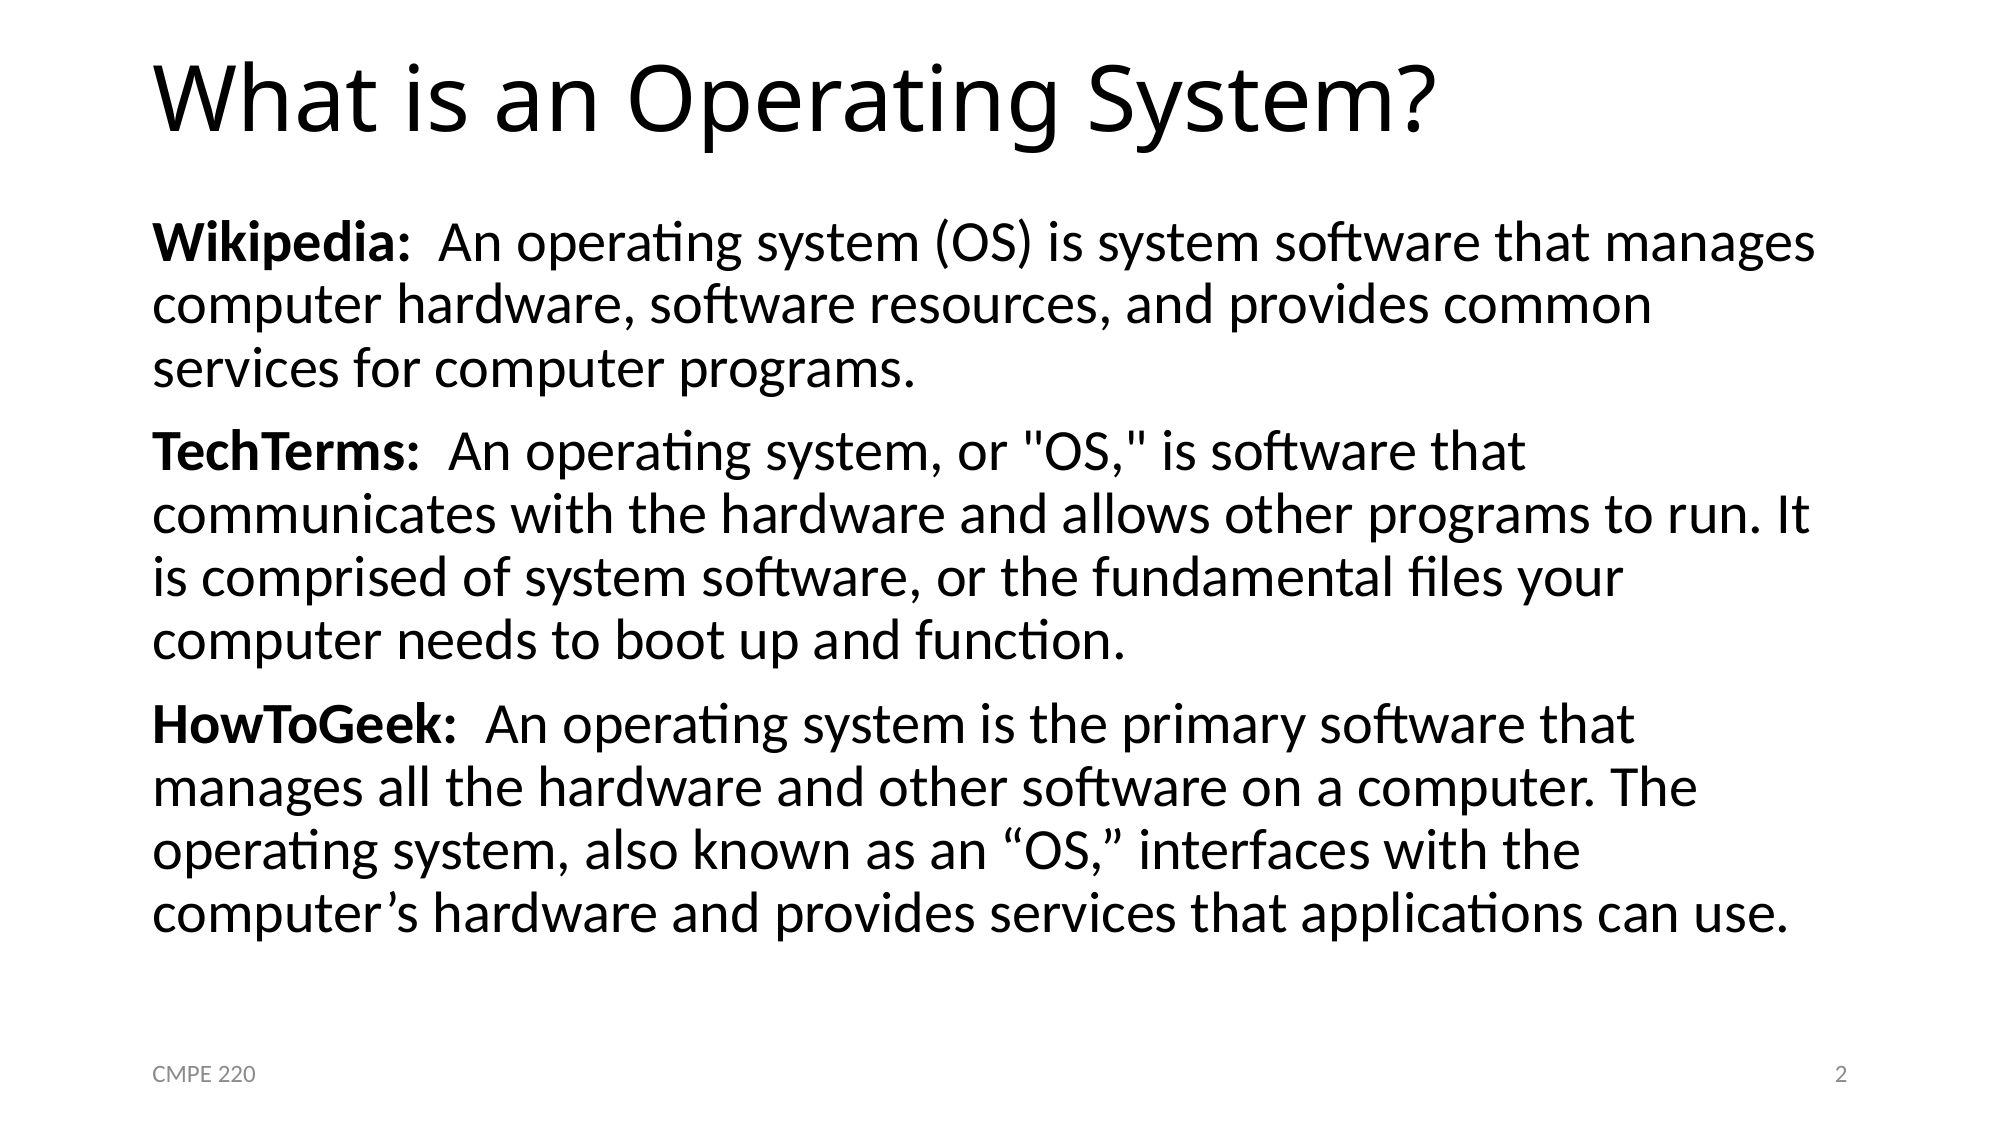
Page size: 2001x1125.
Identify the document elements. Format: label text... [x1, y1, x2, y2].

slide_number CMPE 220 [137, 1042, 588, 1103]
list Wikipedia: An operating system (OS) is system software that manages computer hardware, software resources, and provides common services for computer programs. TechTerms: An operating system, or "OS," is software that communicates with the hardware and allows other programs to run. It is comprised of system software, or the fundamental files your computer needs to boot up and function. HowToGeek: An operating system is the primary software that manages all the hardware and other software on a computer. The operating system, also known as an “OS,” interfaces with the computer’s hardware and provides services that applications can use. [137, 203, 1863, 996]
slide_number 2 [1412, 1042, 1863, 1103]
title What is an Operating System? [137, 0, 1863, 203]
